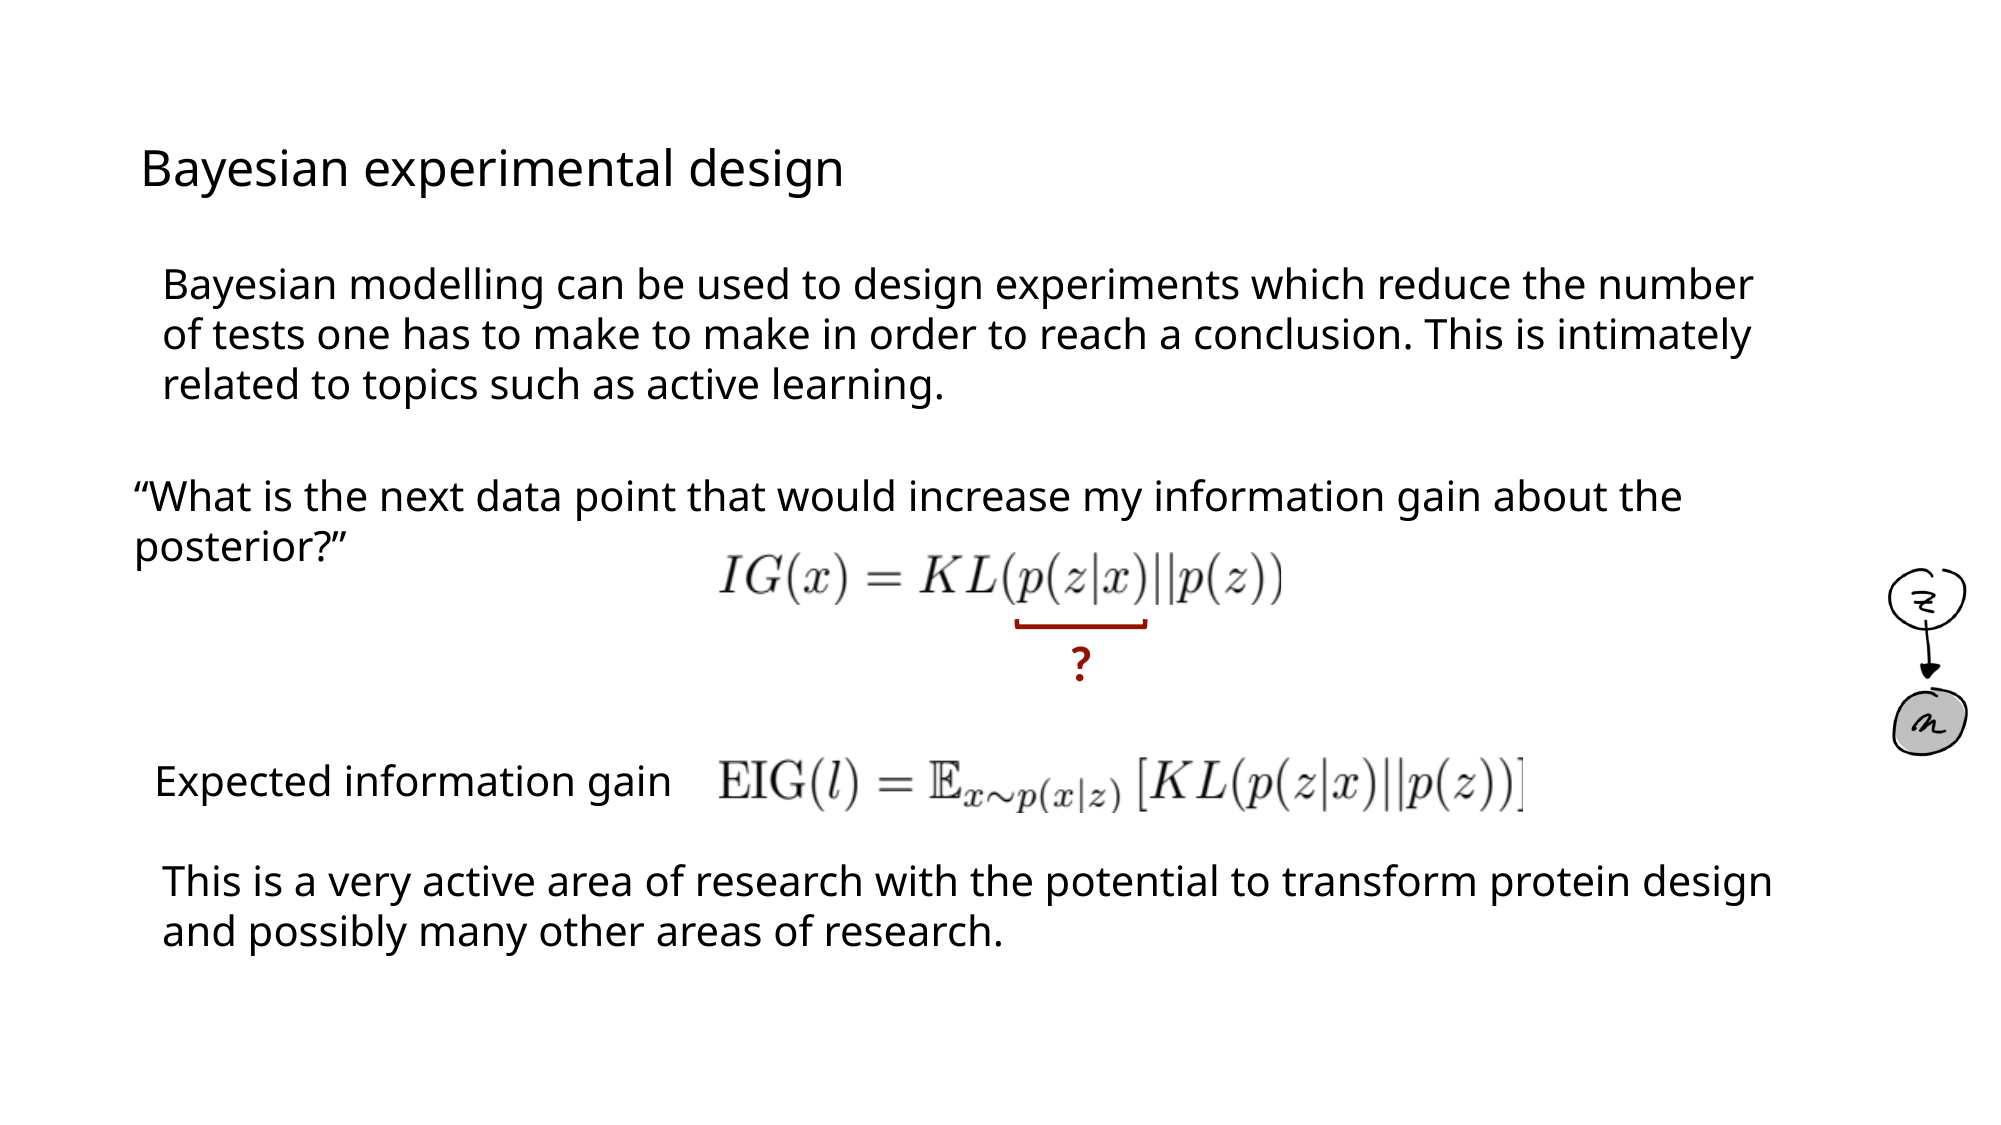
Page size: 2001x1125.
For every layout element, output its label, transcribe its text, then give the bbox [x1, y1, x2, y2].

text_box Bayesian experimental design [125, 129, 1874, 205]
text_box Expected information gain [139, 747, 691, 813]
text_box [1016, 619, 1146, 628]
text_box “What is the next data point that would increase my information gain about the posterior?” [118, 462, 1887, 577]
text_box ? [1054, 623, 1119, 699]
picture [718, 756, 1523, 813]
picture [718, 552, 1282, 605]
text_box Bayesian modelling can be used to design experiments which reduce the number of tests one has to make to make in order to reach a conclusion. This is intimately related to topics such as active learning. [147, 250, 1806, 416]
picture [1874, 535, 1994, 785]
text_box This is a very active area of research with the potential to transform protein design and possibly many other areas of research. [147, 847, 1806, 963]
